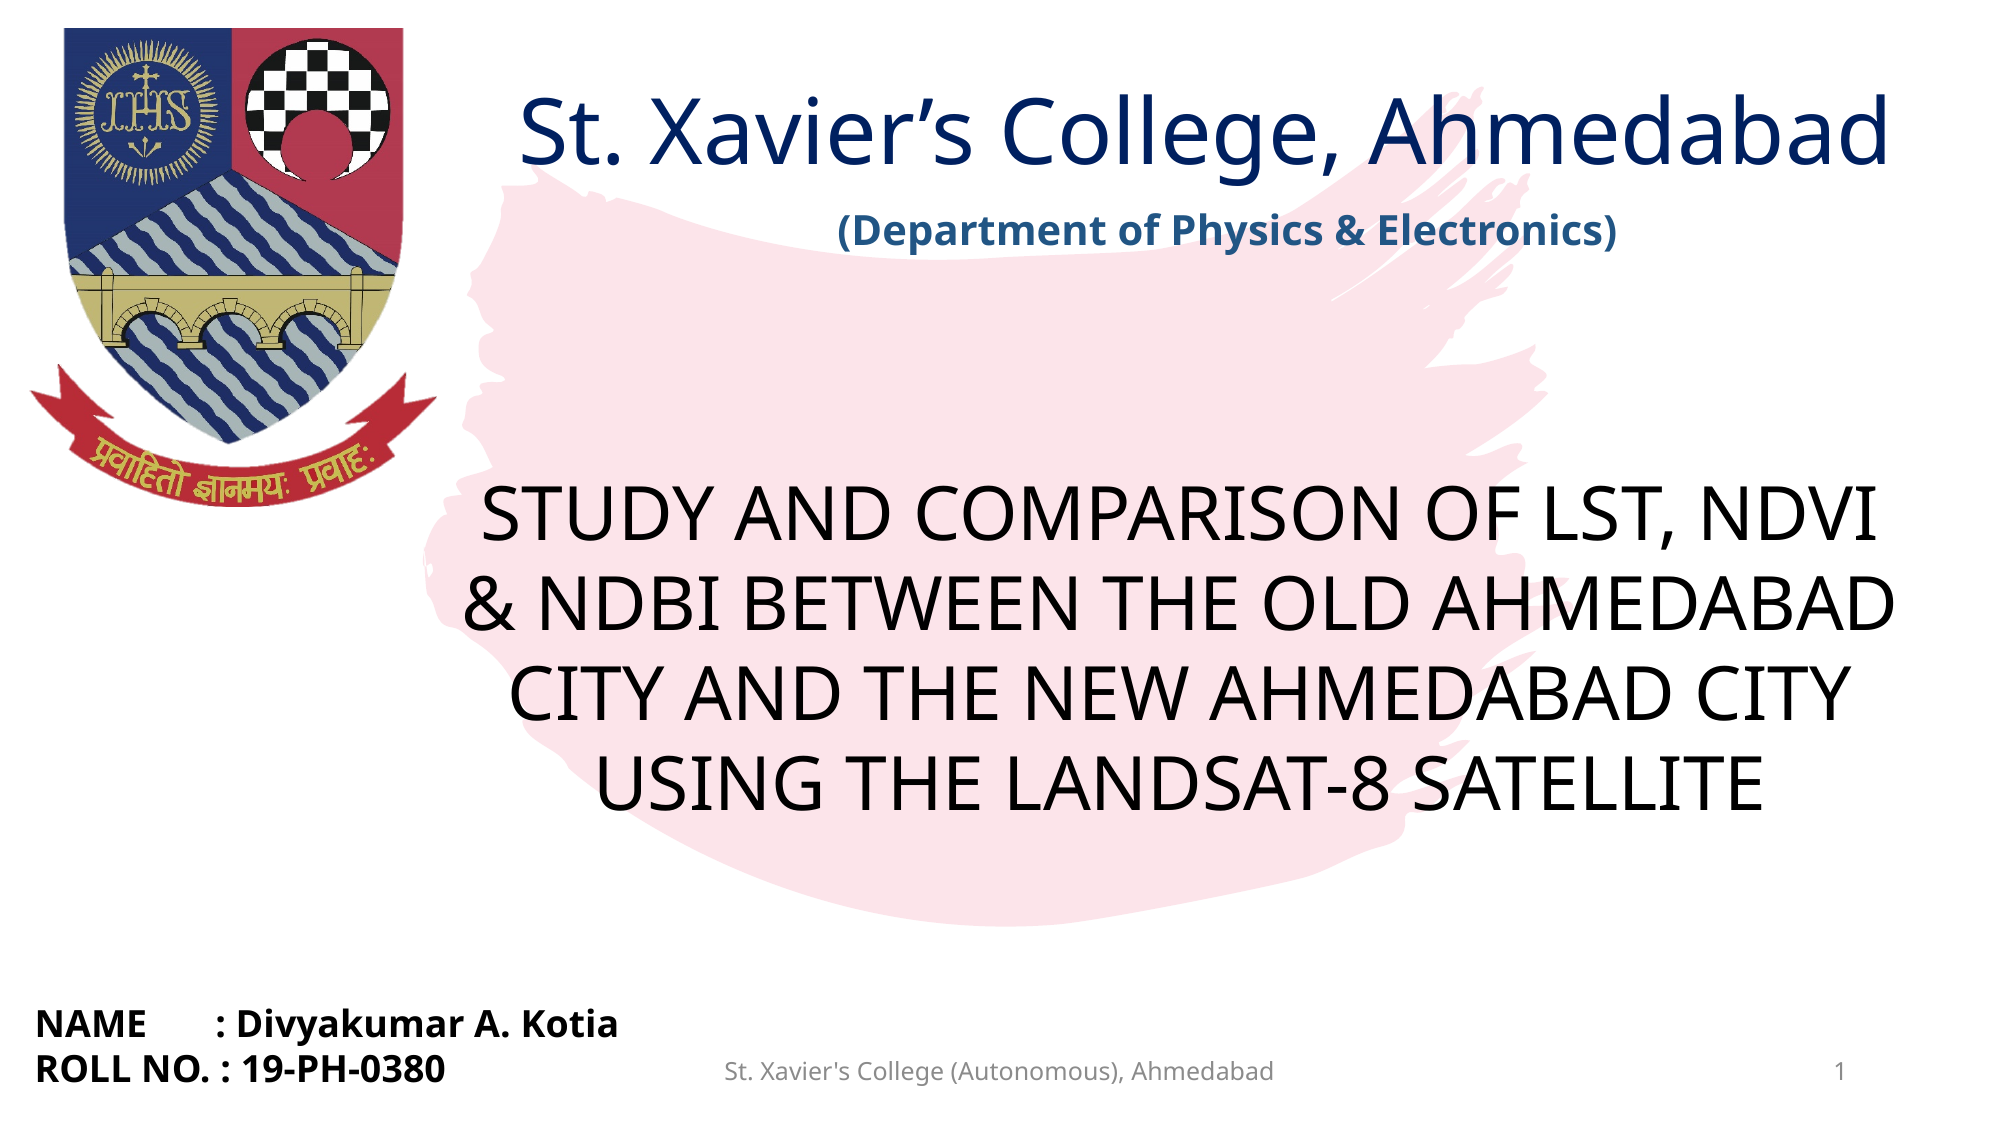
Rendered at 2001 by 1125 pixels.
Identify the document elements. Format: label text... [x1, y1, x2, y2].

text_box NAME : Divyakumar A. Kotia ROLL NO. : 19-PH-0380 [19, 992, 788, 1098]
text_box (Department of Physics & Electronics) [652, 196, 1803, 262]
picture [29, 28, 437, 507]
slide_number 1 [1412, 1042, 1863, 1103]
text_box STUDY AND COMPARISON OF LST, NDVI & NDBI BETWEEN THE OLD AHMEDABAD CITY AND THE NEW AHMEDABAD CITY USING THE LANDSAT-8 SATELLITE [436, 458, 1924, 834]
footer St. Xavier's College (Autonomous), Ahmedabad [662, 1042, 1338, 1103]
text_box St. Xavier’s College, Ahmedabad [437, 65, 2000, 301]
